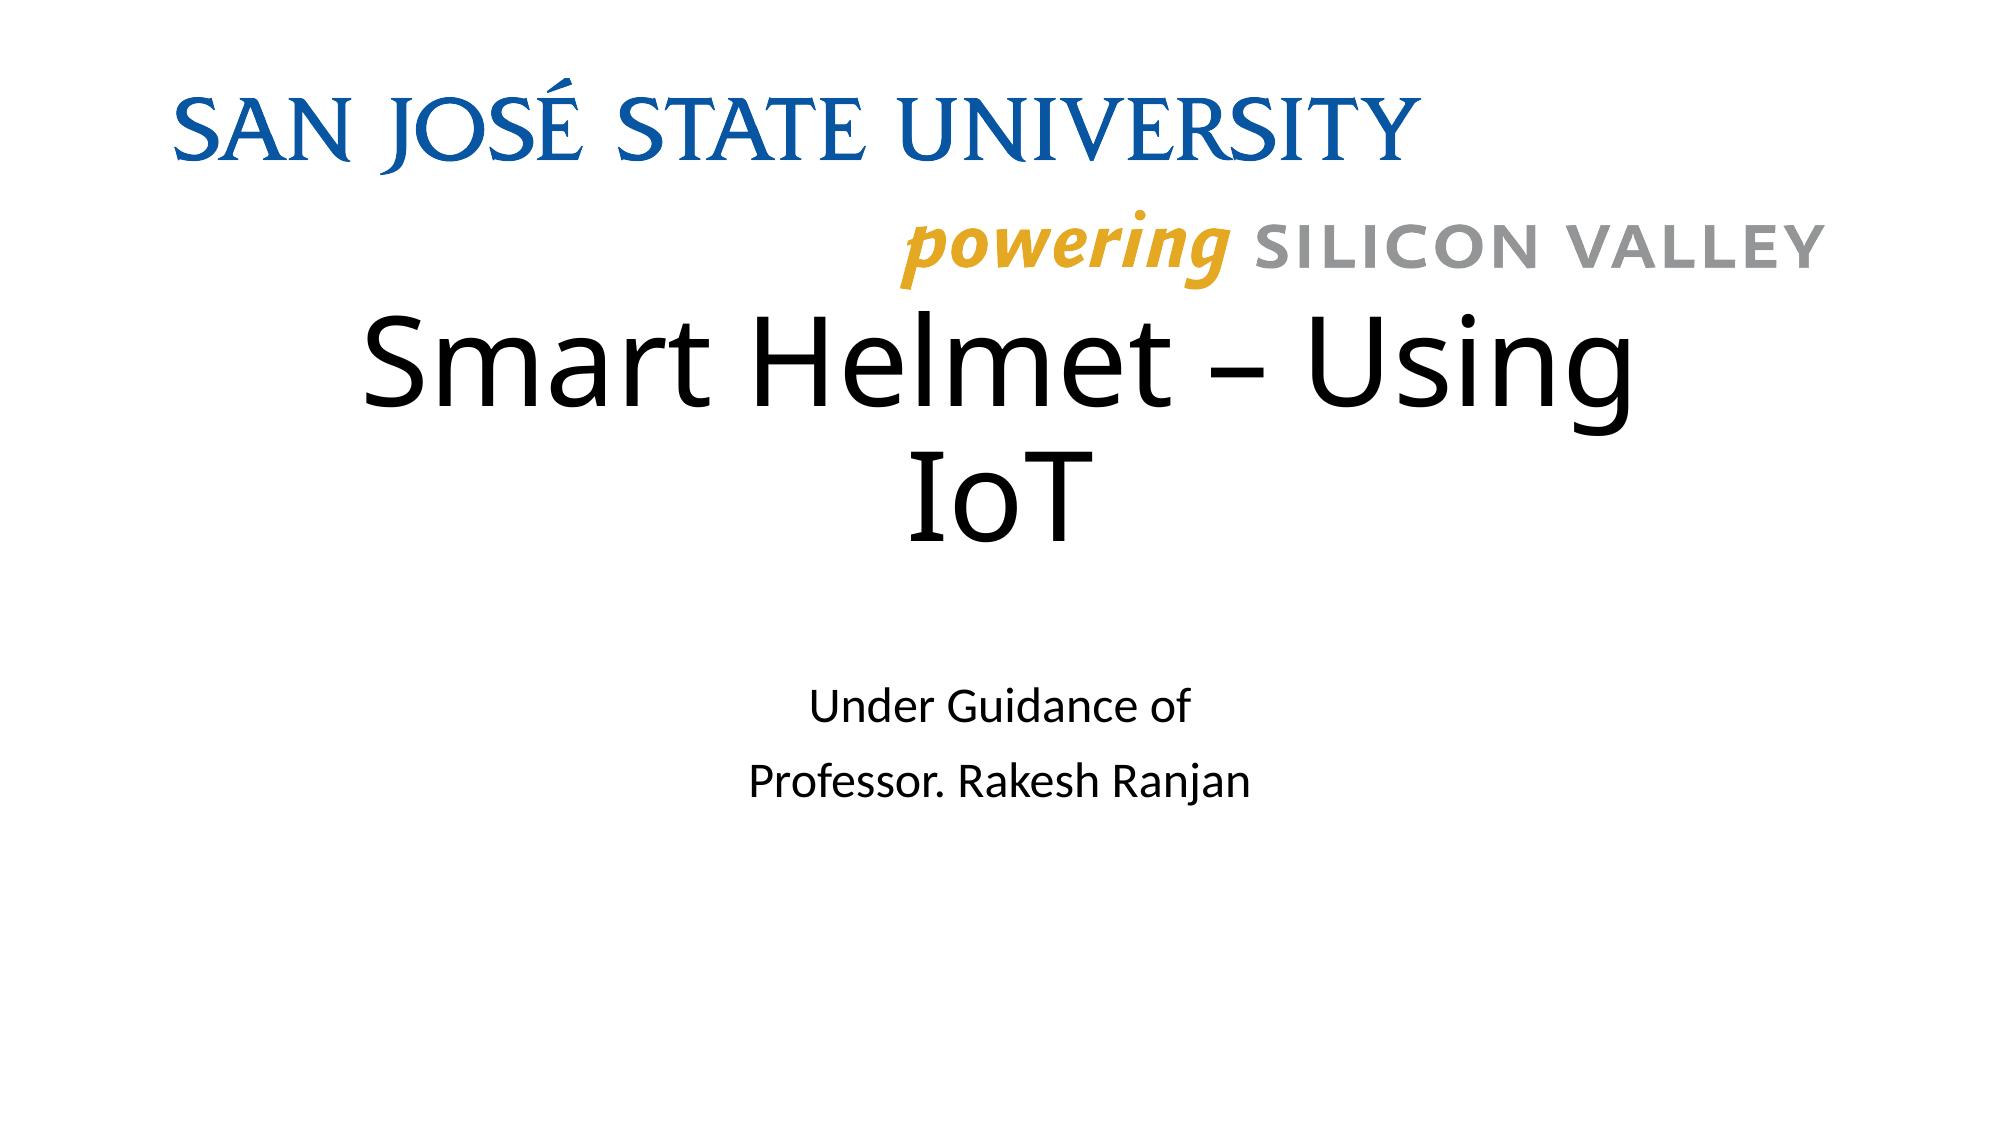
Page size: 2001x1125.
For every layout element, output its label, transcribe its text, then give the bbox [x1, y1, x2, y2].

picture [174, 78, 1825, 290]
subtitle Under Guidance of Professor. Rakesh Ranjan [249, 590, 1750, 863]
title Smart Helmet – Using IoT [249, 290, 1750, 576]
